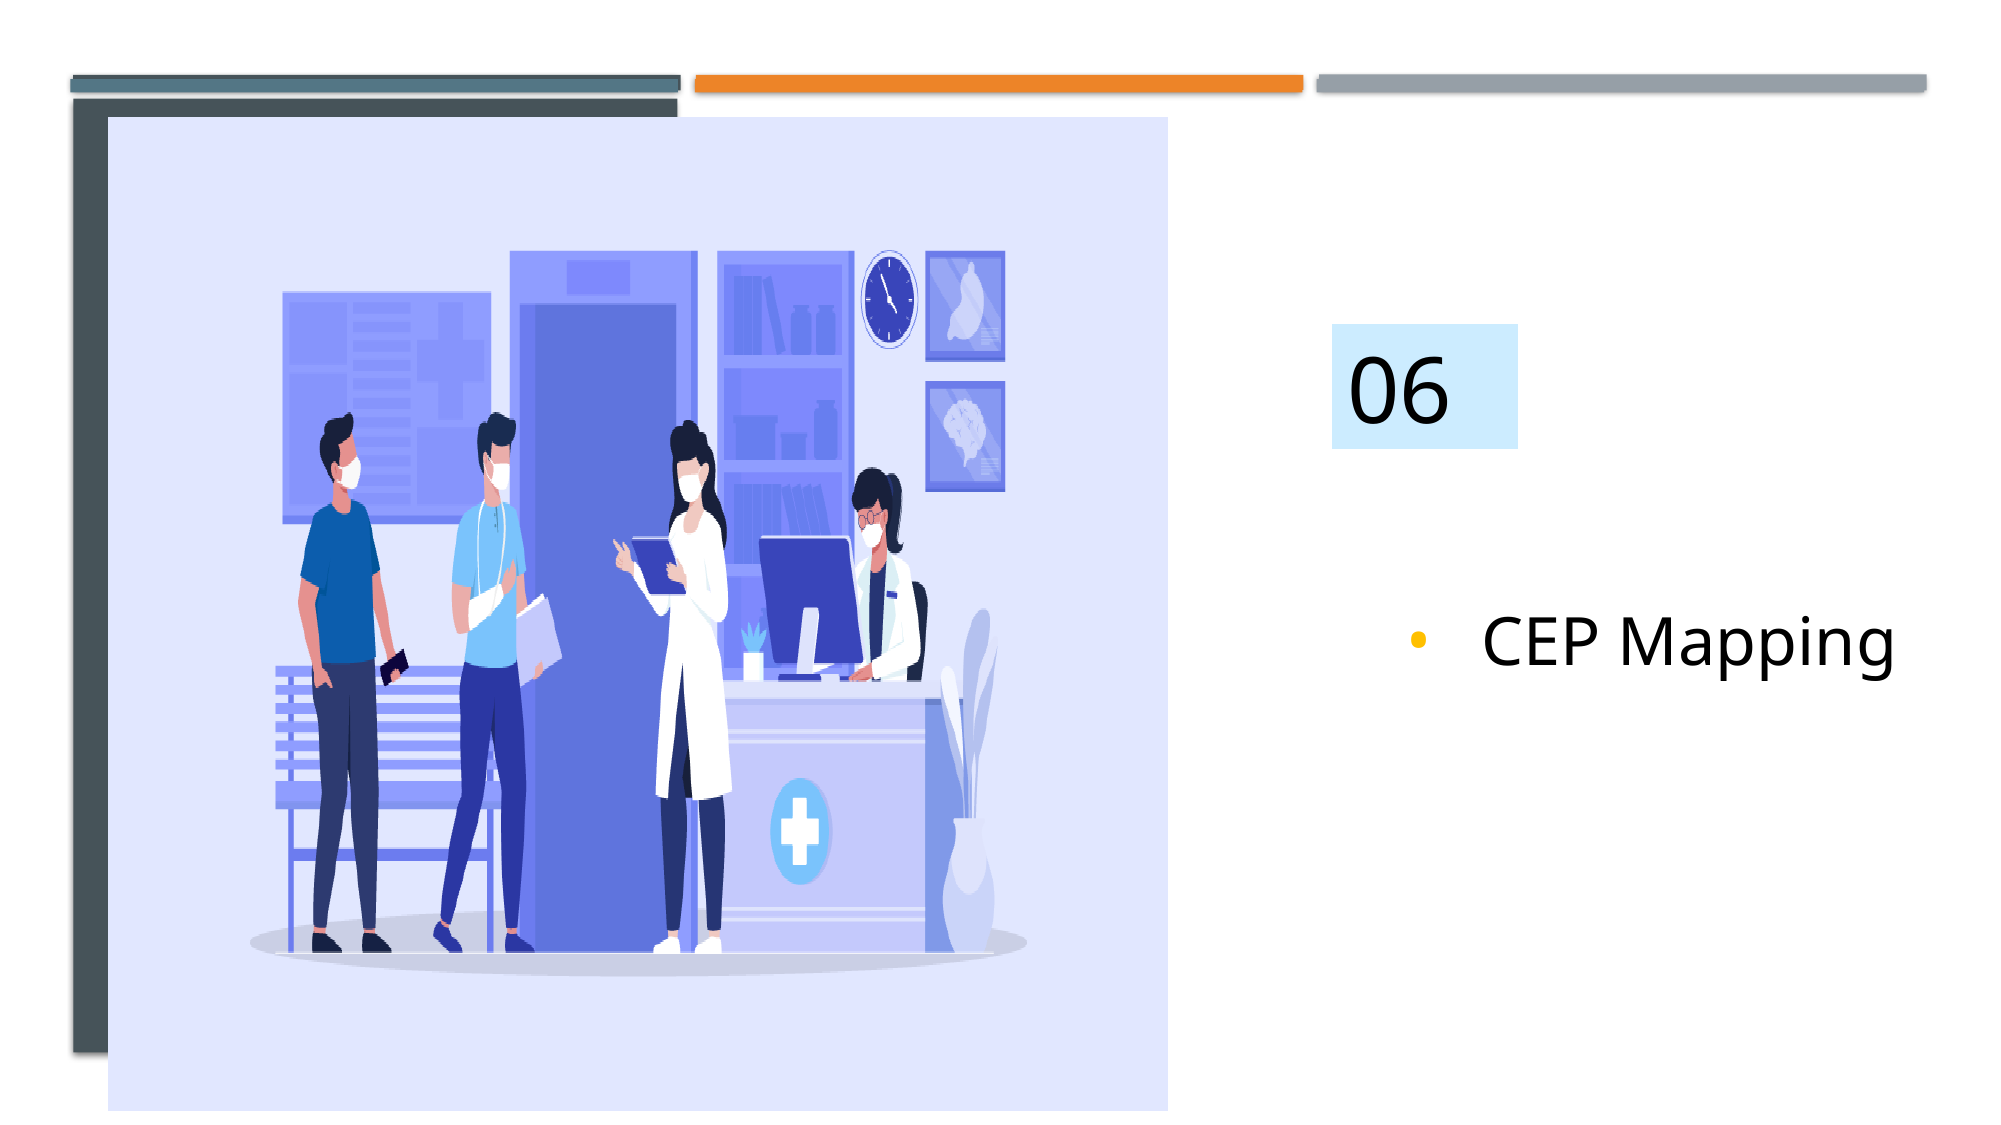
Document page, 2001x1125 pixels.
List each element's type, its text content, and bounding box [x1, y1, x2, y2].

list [108, 116, 1168, 1111]
text_box CEP Mapping [1391, 591, 1926, 686]
text_box 06 [1332, 324, 1518, 449]
